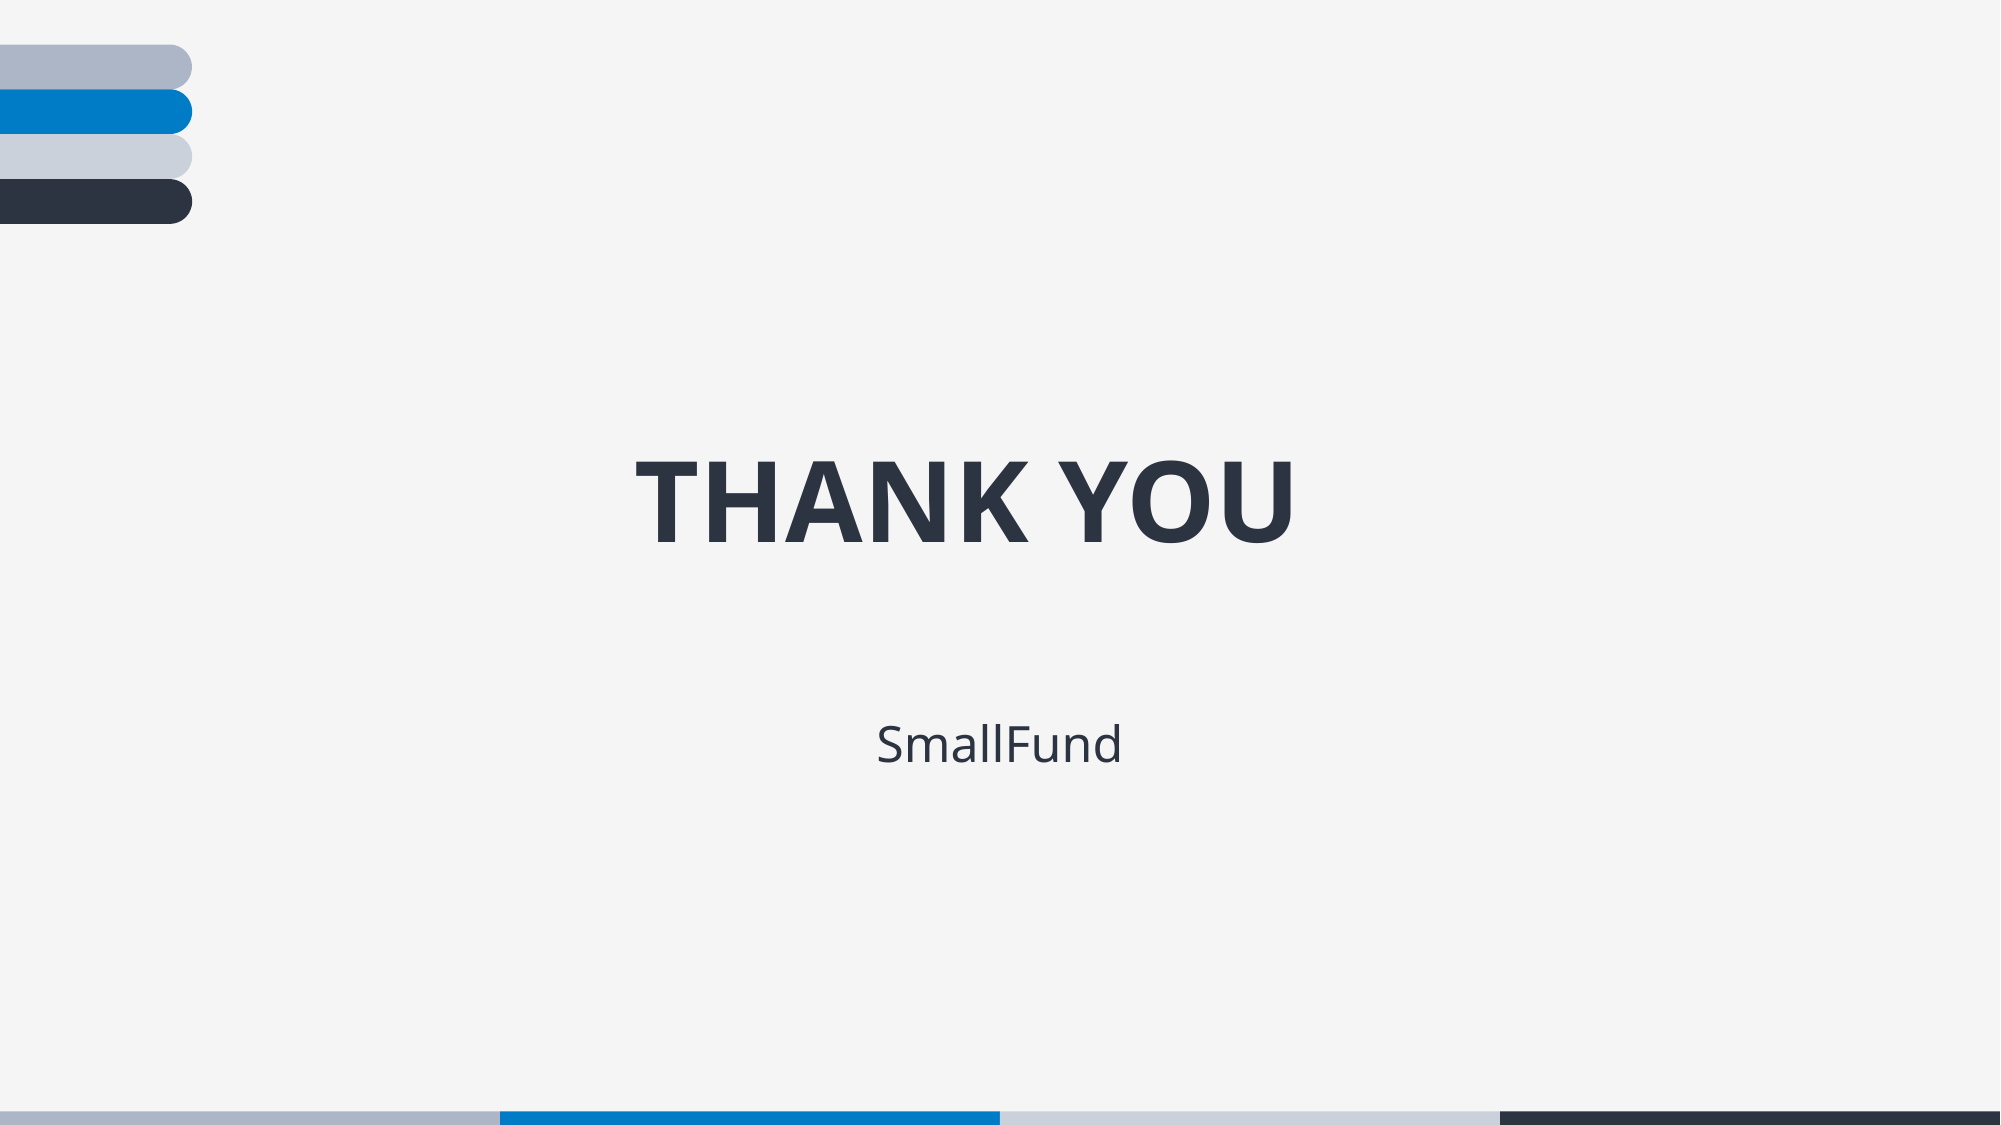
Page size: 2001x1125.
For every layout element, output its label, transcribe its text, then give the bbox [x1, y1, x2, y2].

text_box SmallFund [861, 705, 1139, 781]
text_box THANK YOU [619, 388, 1441, 572]
